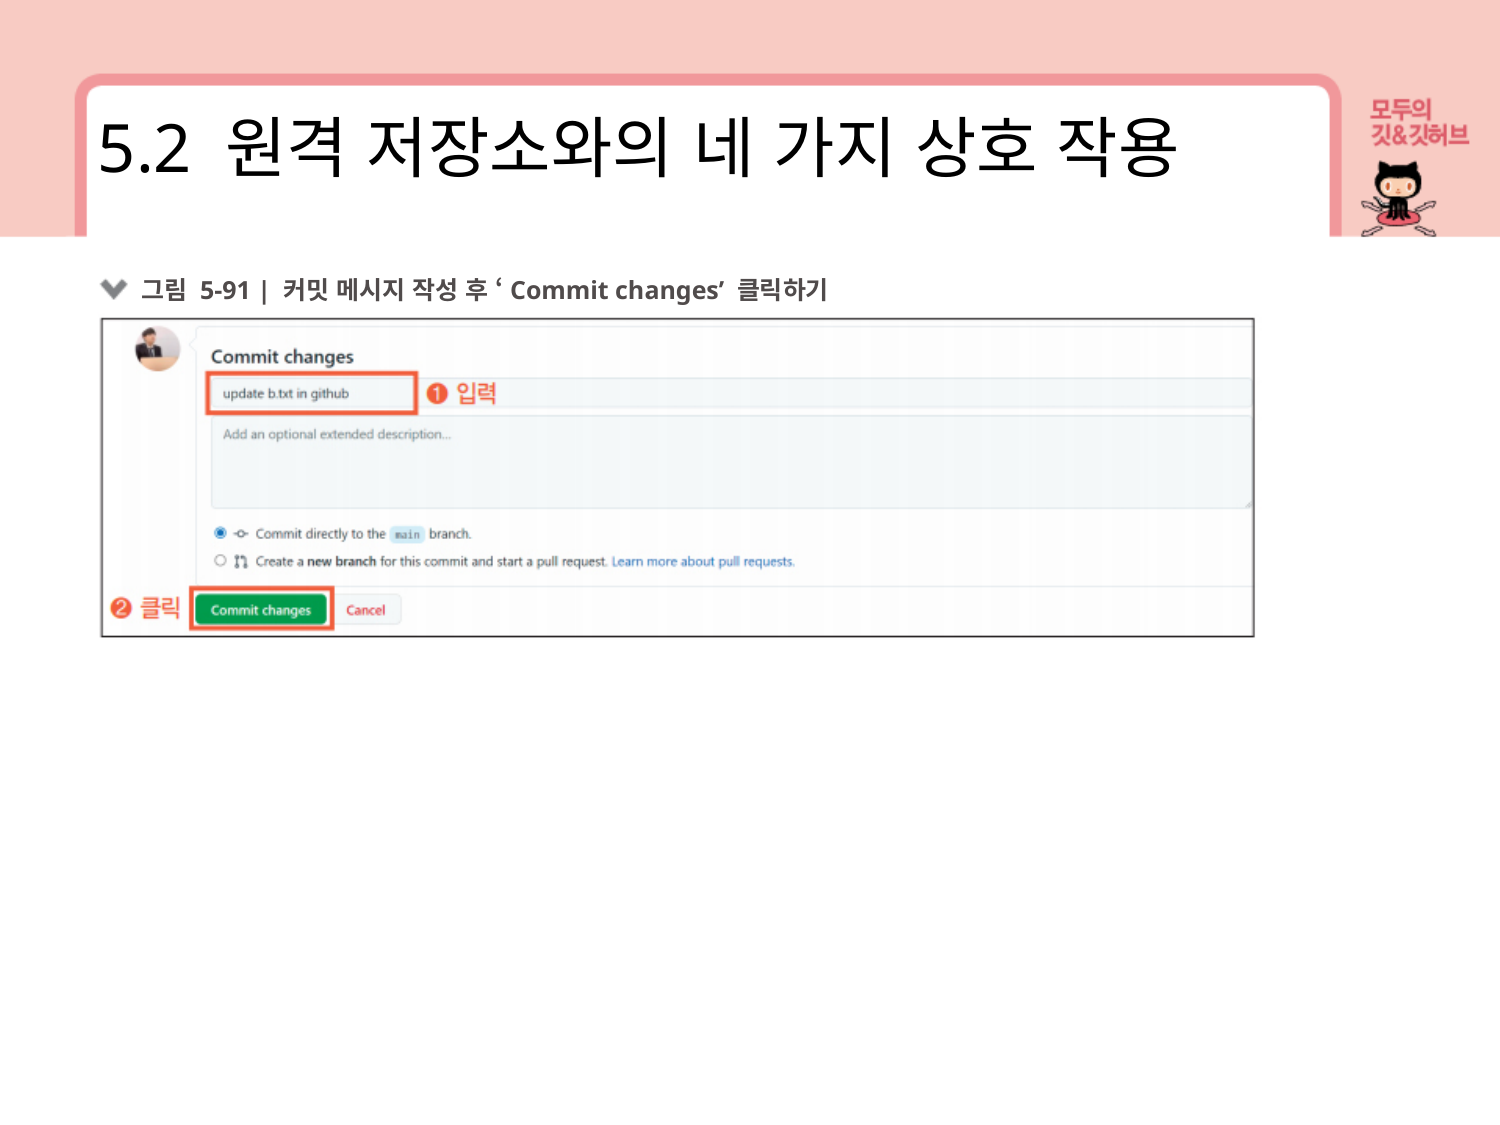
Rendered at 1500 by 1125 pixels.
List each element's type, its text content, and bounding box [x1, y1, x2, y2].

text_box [97, 264, 1374, 311]
text_box 5.2 원격 저장소와의 네 가지 상호 작용 [82, 61, 1413, 193]
picture [0, 0, 1500, 1125]
